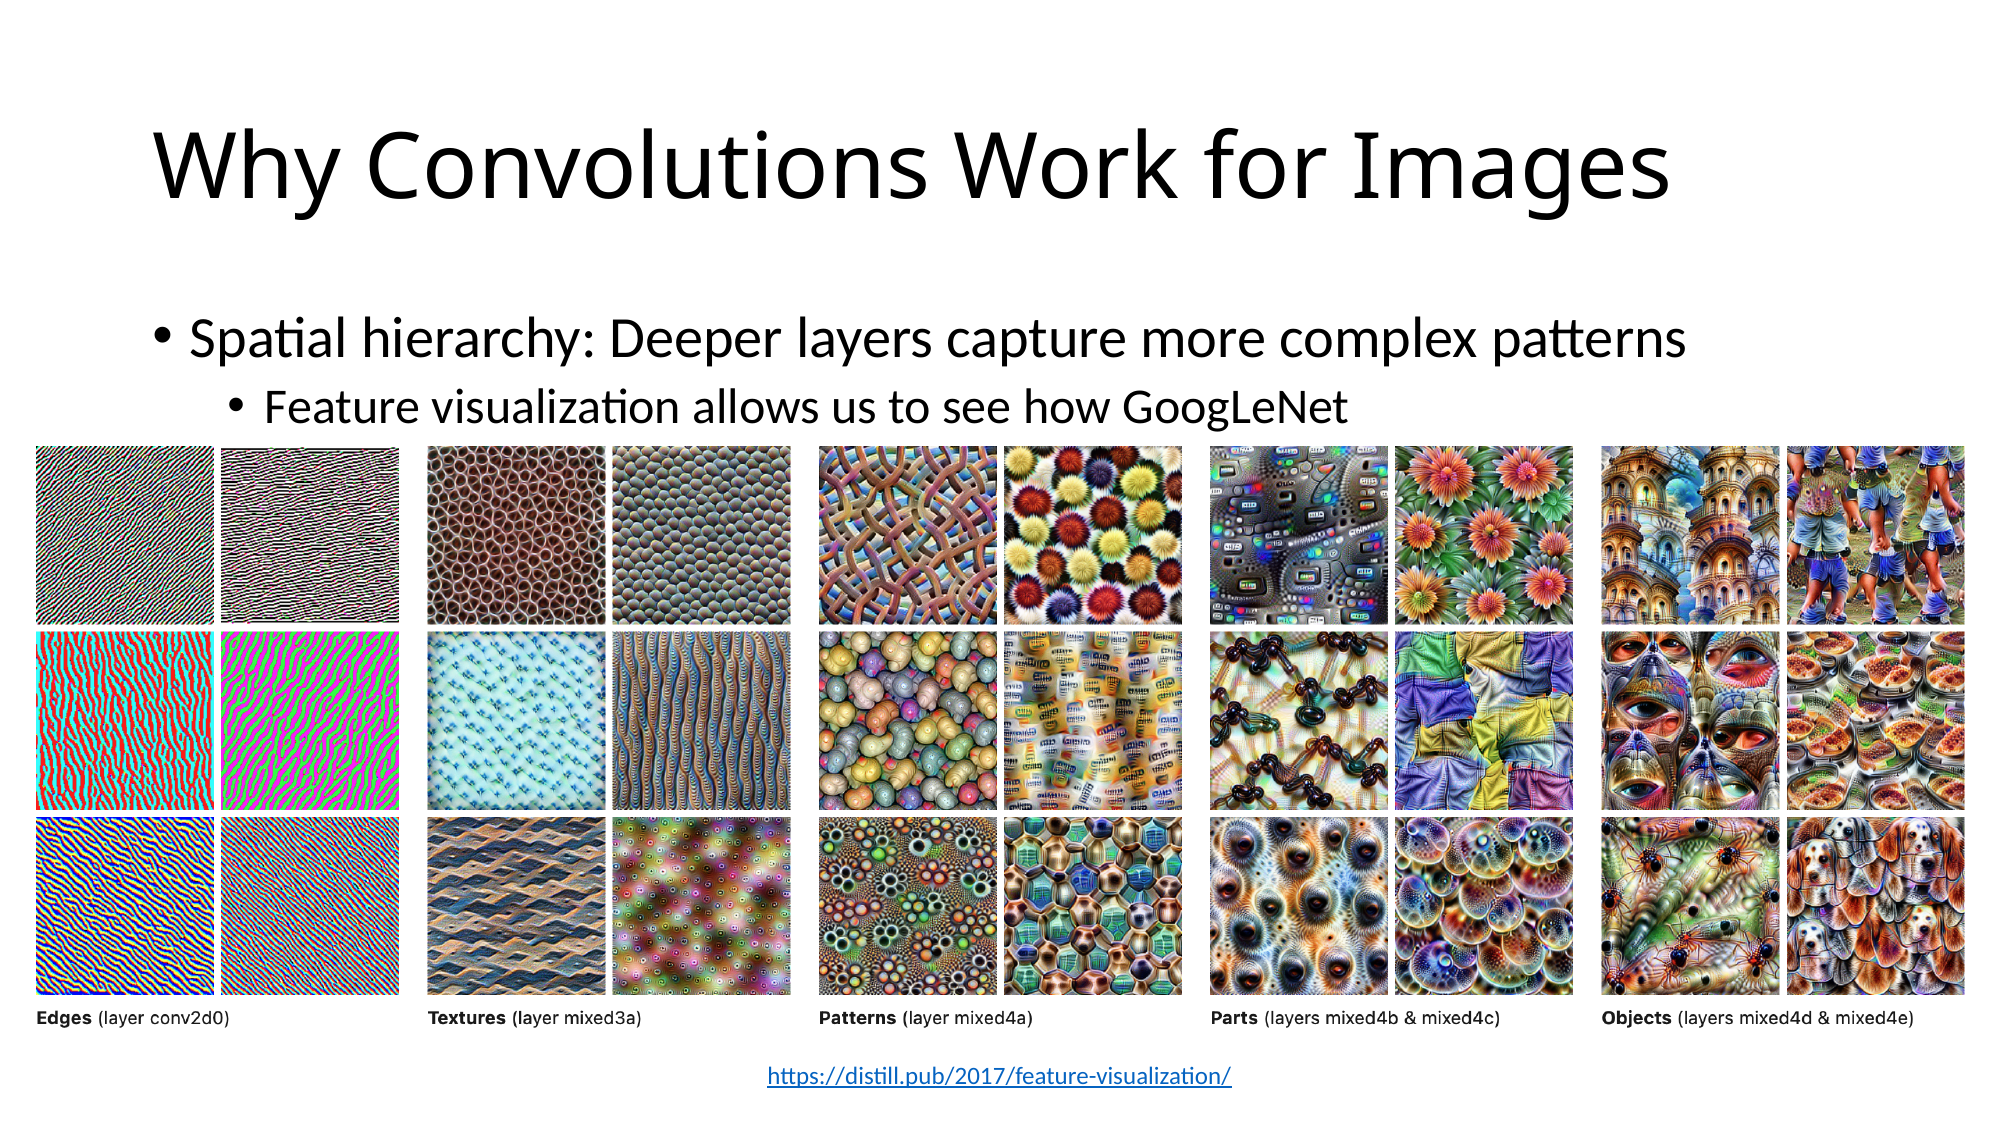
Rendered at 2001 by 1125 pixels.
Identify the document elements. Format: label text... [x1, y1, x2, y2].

text_box https://distill.pub/2017/feature-visualization/ [752, 1052, 1248, 1098]
picture [23, 436, 1977, 1036]
title Why Convolutions Work for Images [137, 59, 1863, 278]
list Spatial hierarchy: Deeper layers capture more complex patterns Feature visualization allows us to see how GoogLeNet [137, 299, 1863, 436]
